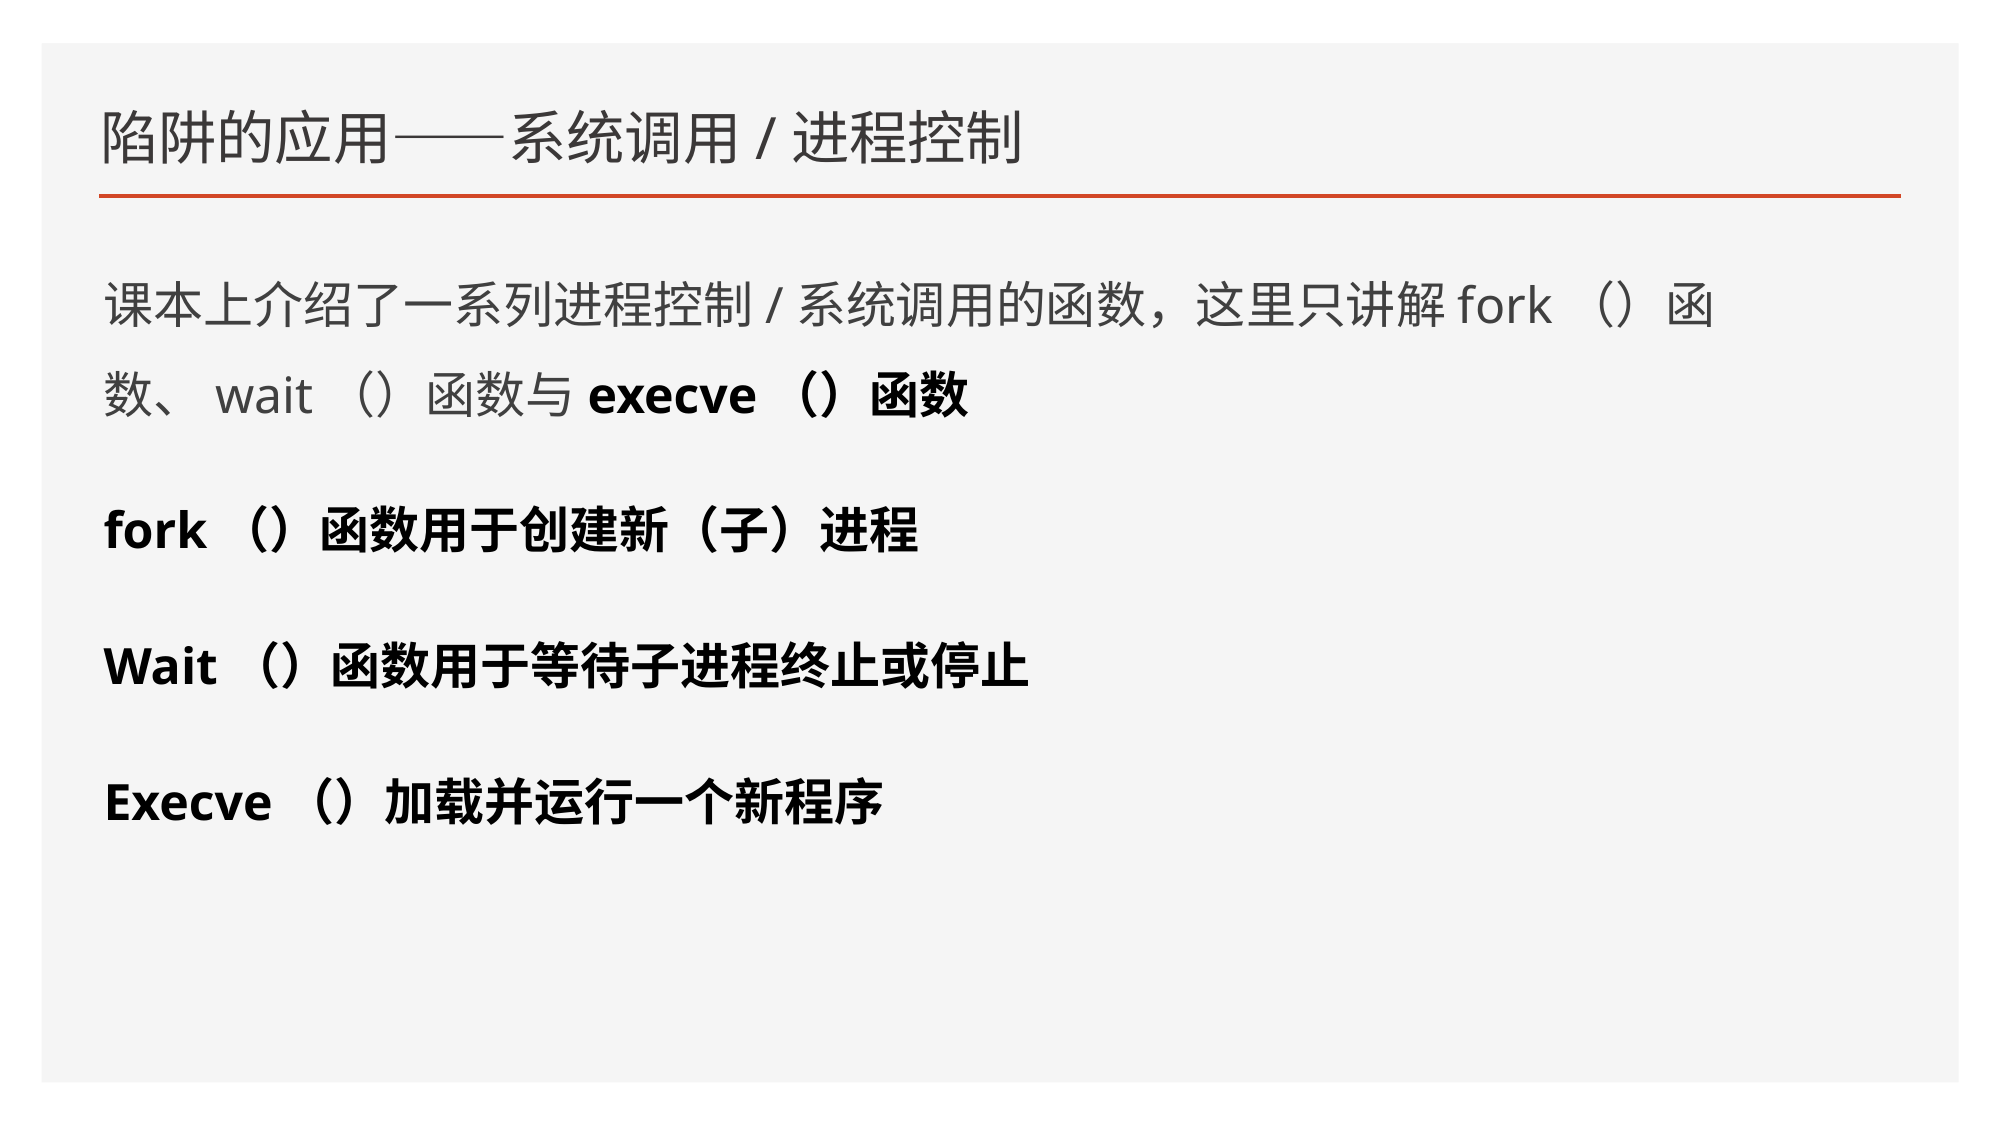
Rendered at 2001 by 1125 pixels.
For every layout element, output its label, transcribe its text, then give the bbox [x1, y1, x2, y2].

title 陷阱的应用——系统调用/进程控制 [85, 73, 1214, 179]
list 课本上介绍了一系列进程控制/系统调用的函数，这里只讲解fork（）函数、wait（）函数与execve（）函数 fork（）函数用于创建新（子）进程 Wait（）函数用于等待子进程终止或停止 Execve（）加载并运行一个新程序 [88, 235, 1898, 1052]
